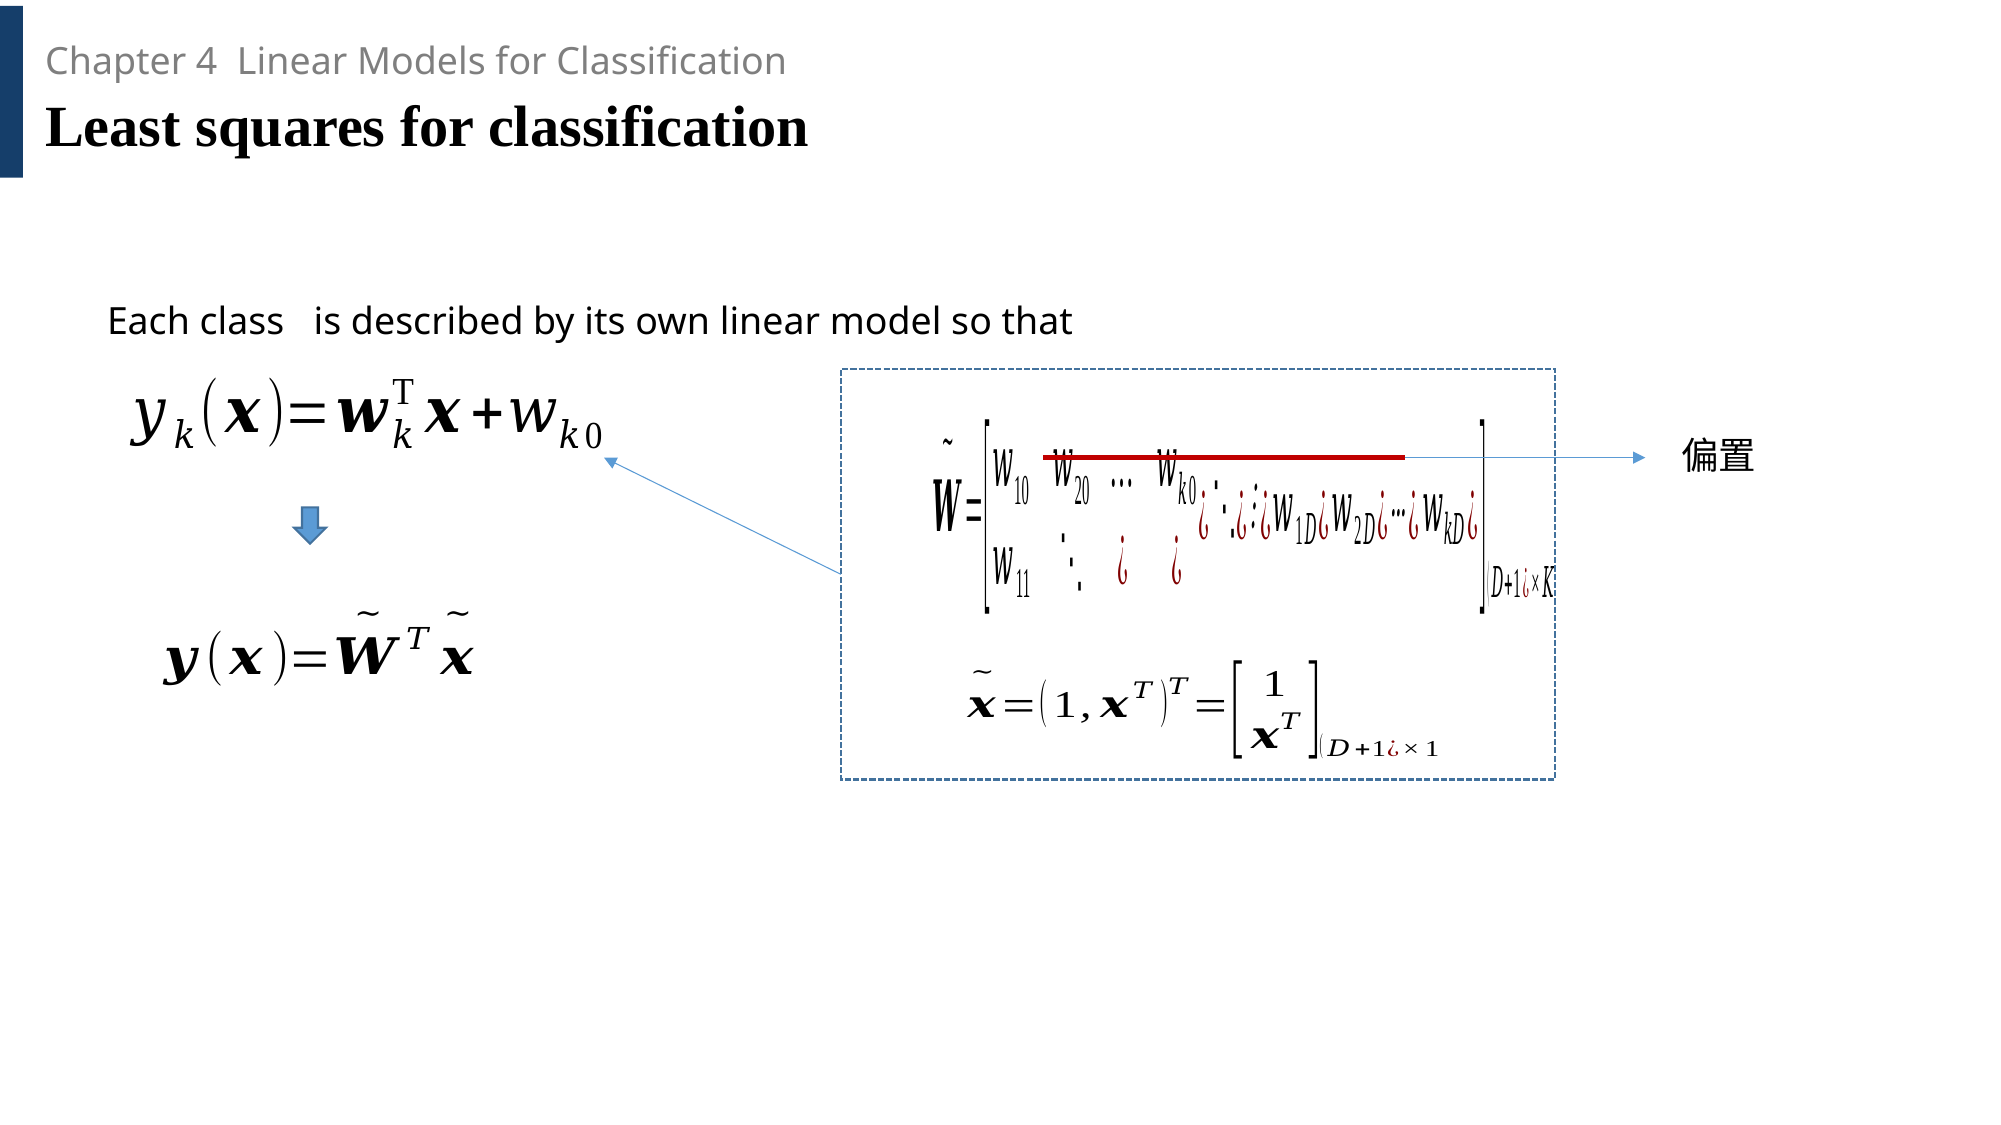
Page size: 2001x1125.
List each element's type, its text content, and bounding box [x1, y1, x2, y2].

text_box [603, 457, 841, 575]
text_box 偏置 [1666, 424, 1786, 485]
text_box [0, 5, 24, 179]
text_box [291, 506, 329, 546]
text_box Least squares for classification [30, 80, 1175, 166]
text_box Chapter 4 Linear Models for Classification [30, 29, 1145, 90]
text_box [840, 368, 1556, 781]
